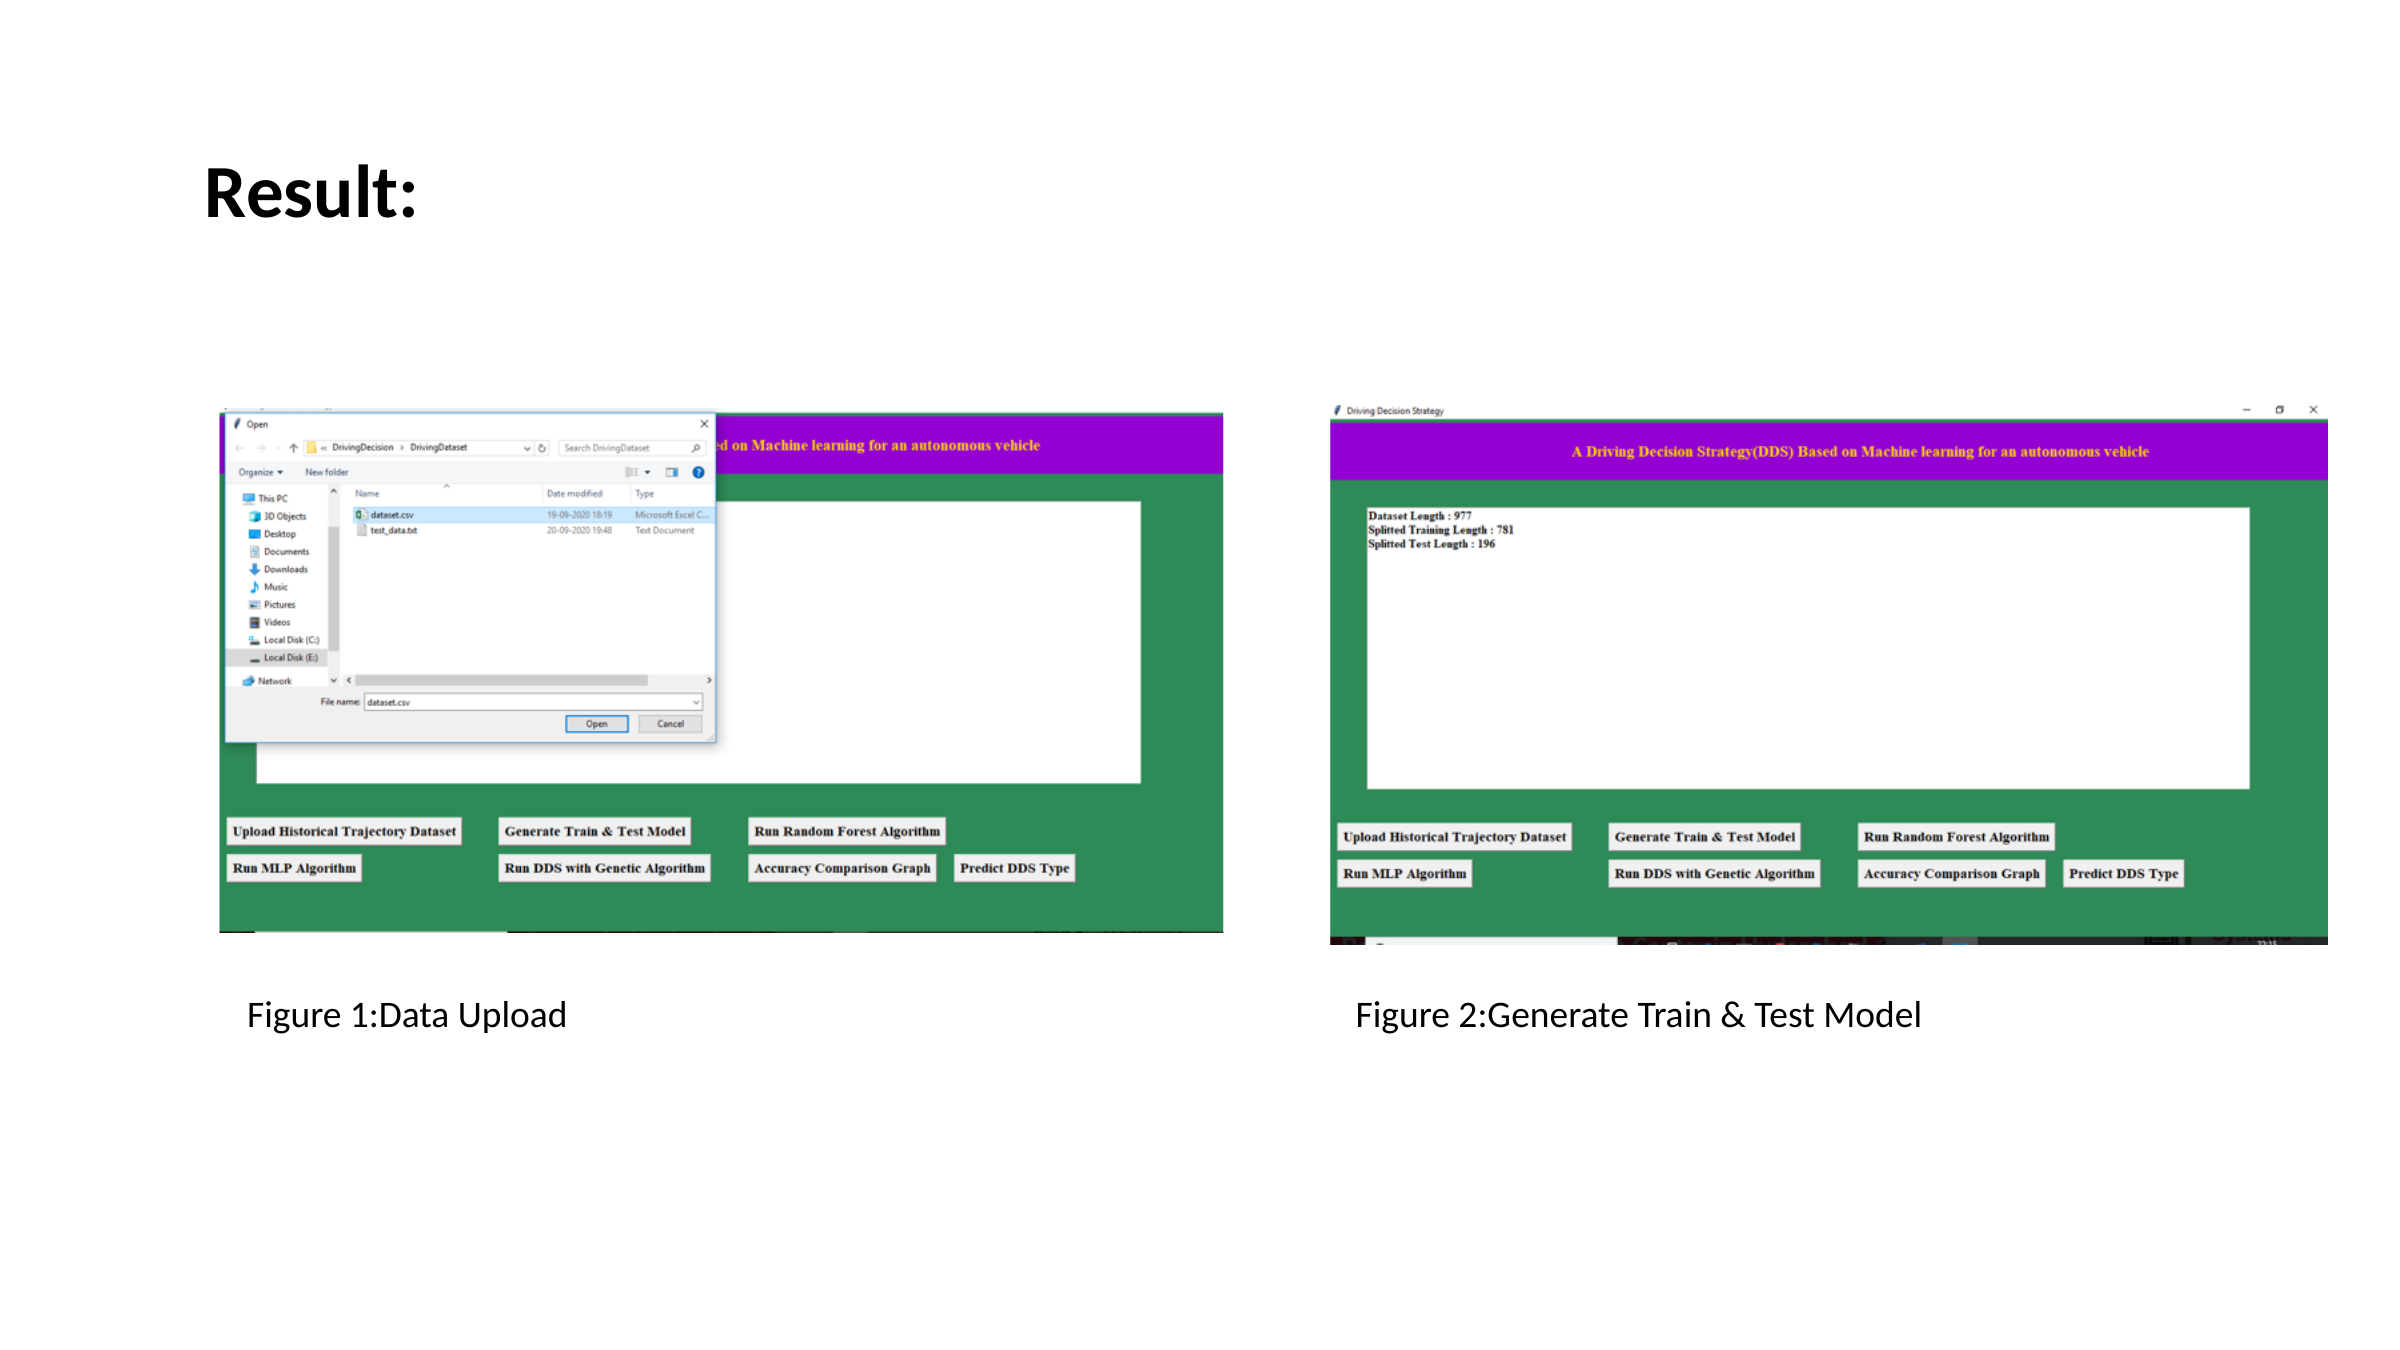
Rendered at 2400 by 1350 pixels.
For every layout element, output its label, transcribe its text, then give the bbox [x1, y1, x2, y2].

picture [1329, 405, 2328, 945]
picture [216, 408, 1226, 933]
text_box Figure 1:Data Upload Figure 2:Generate Train & Test Model [232, 982, 2228, 1042]
text_box Result: [190, 135, 745, 241]
